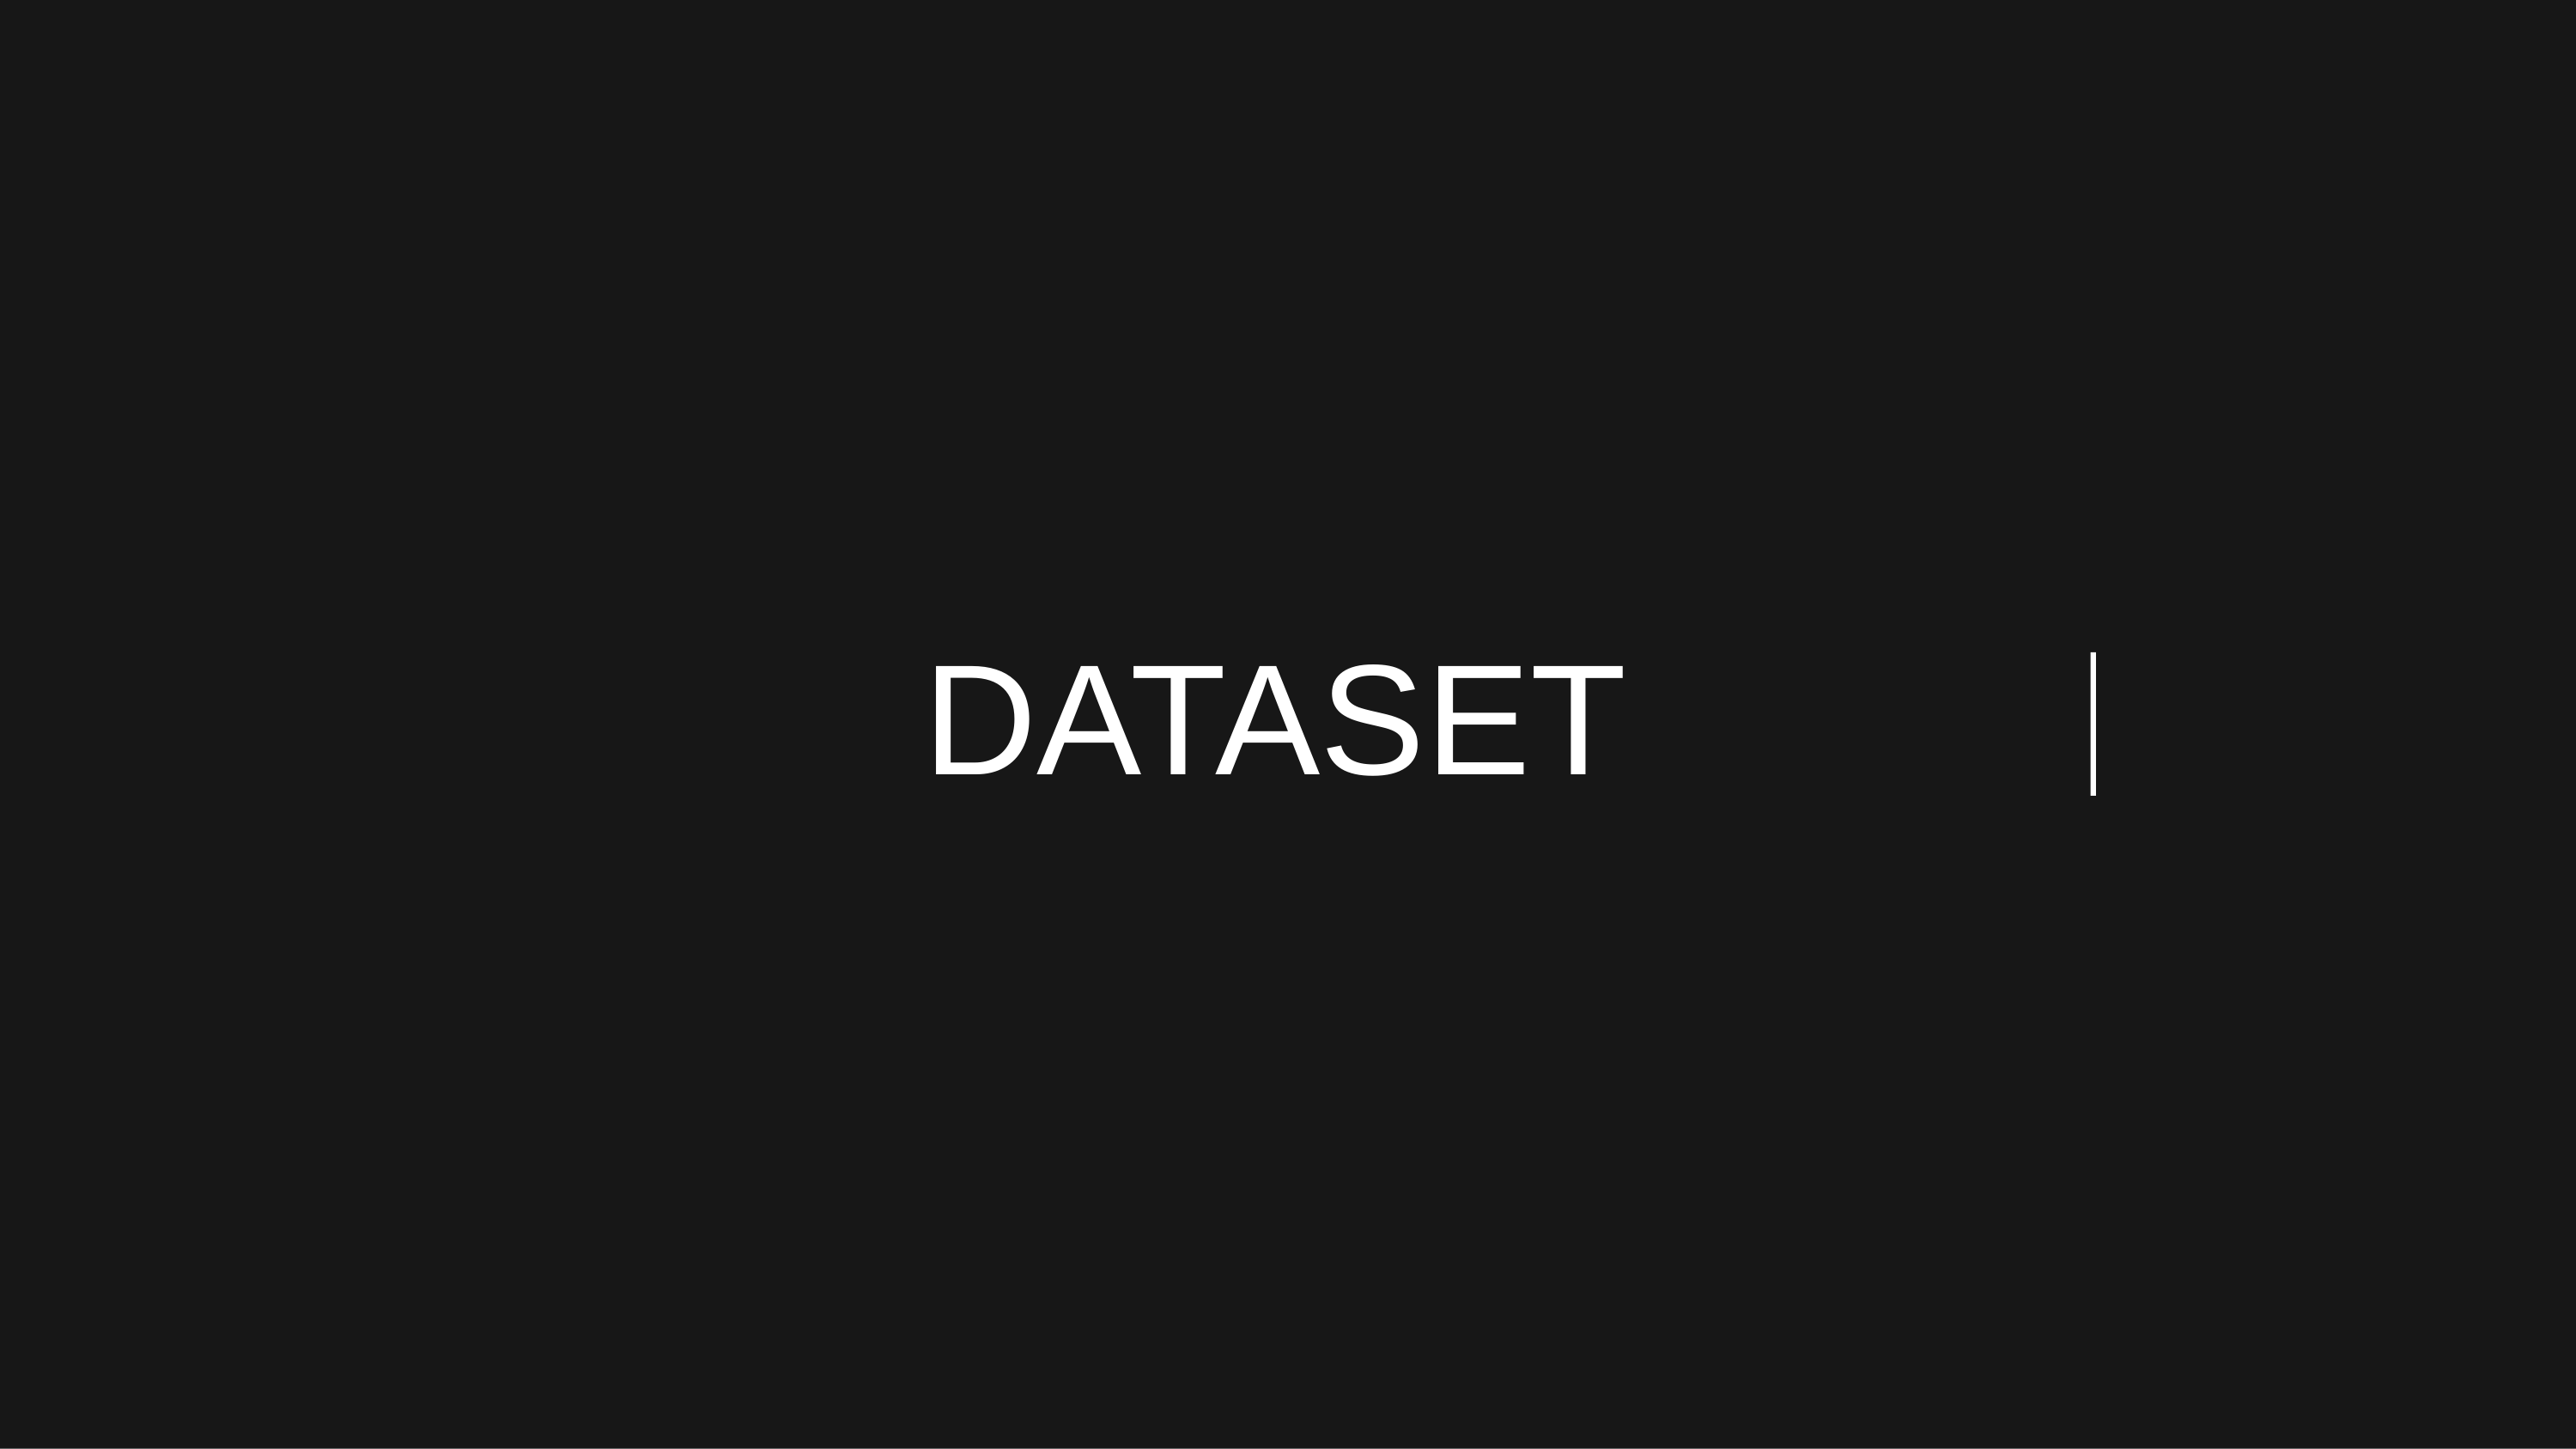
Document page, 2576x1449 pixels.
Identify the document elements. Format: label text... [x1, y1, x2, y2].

text_box [2090, 652, 2096, 796]
title DATASET [921, 615, 1655, 859]
